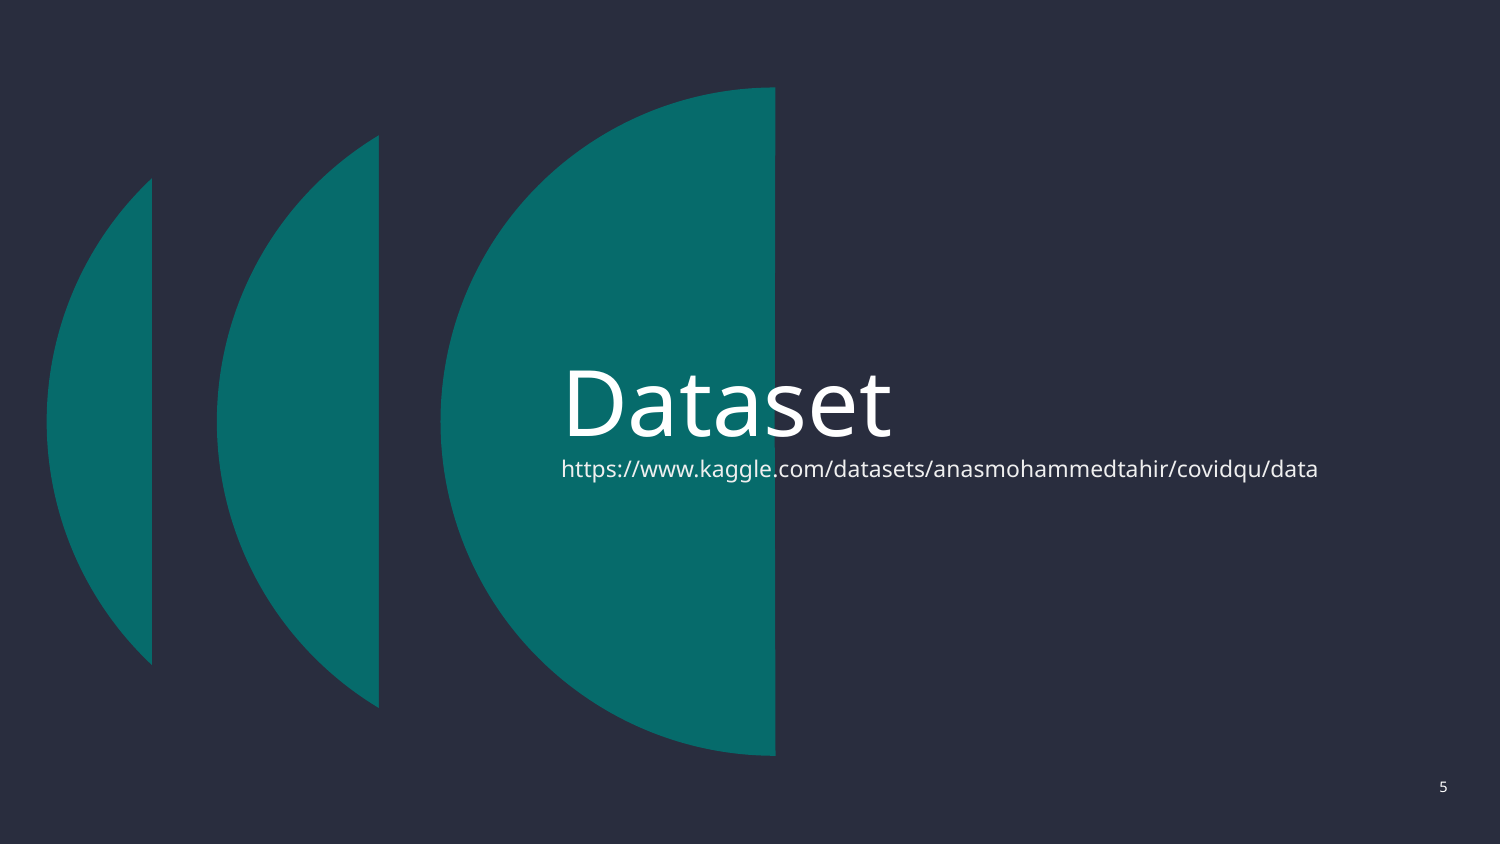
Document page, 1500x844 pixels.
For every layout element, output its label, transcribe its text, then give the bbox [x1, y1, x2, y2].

title Dataset https://www.kaggle.com/datasets/anasmohammedtahir/covidqu/data [561, 234, 1460, 594]
